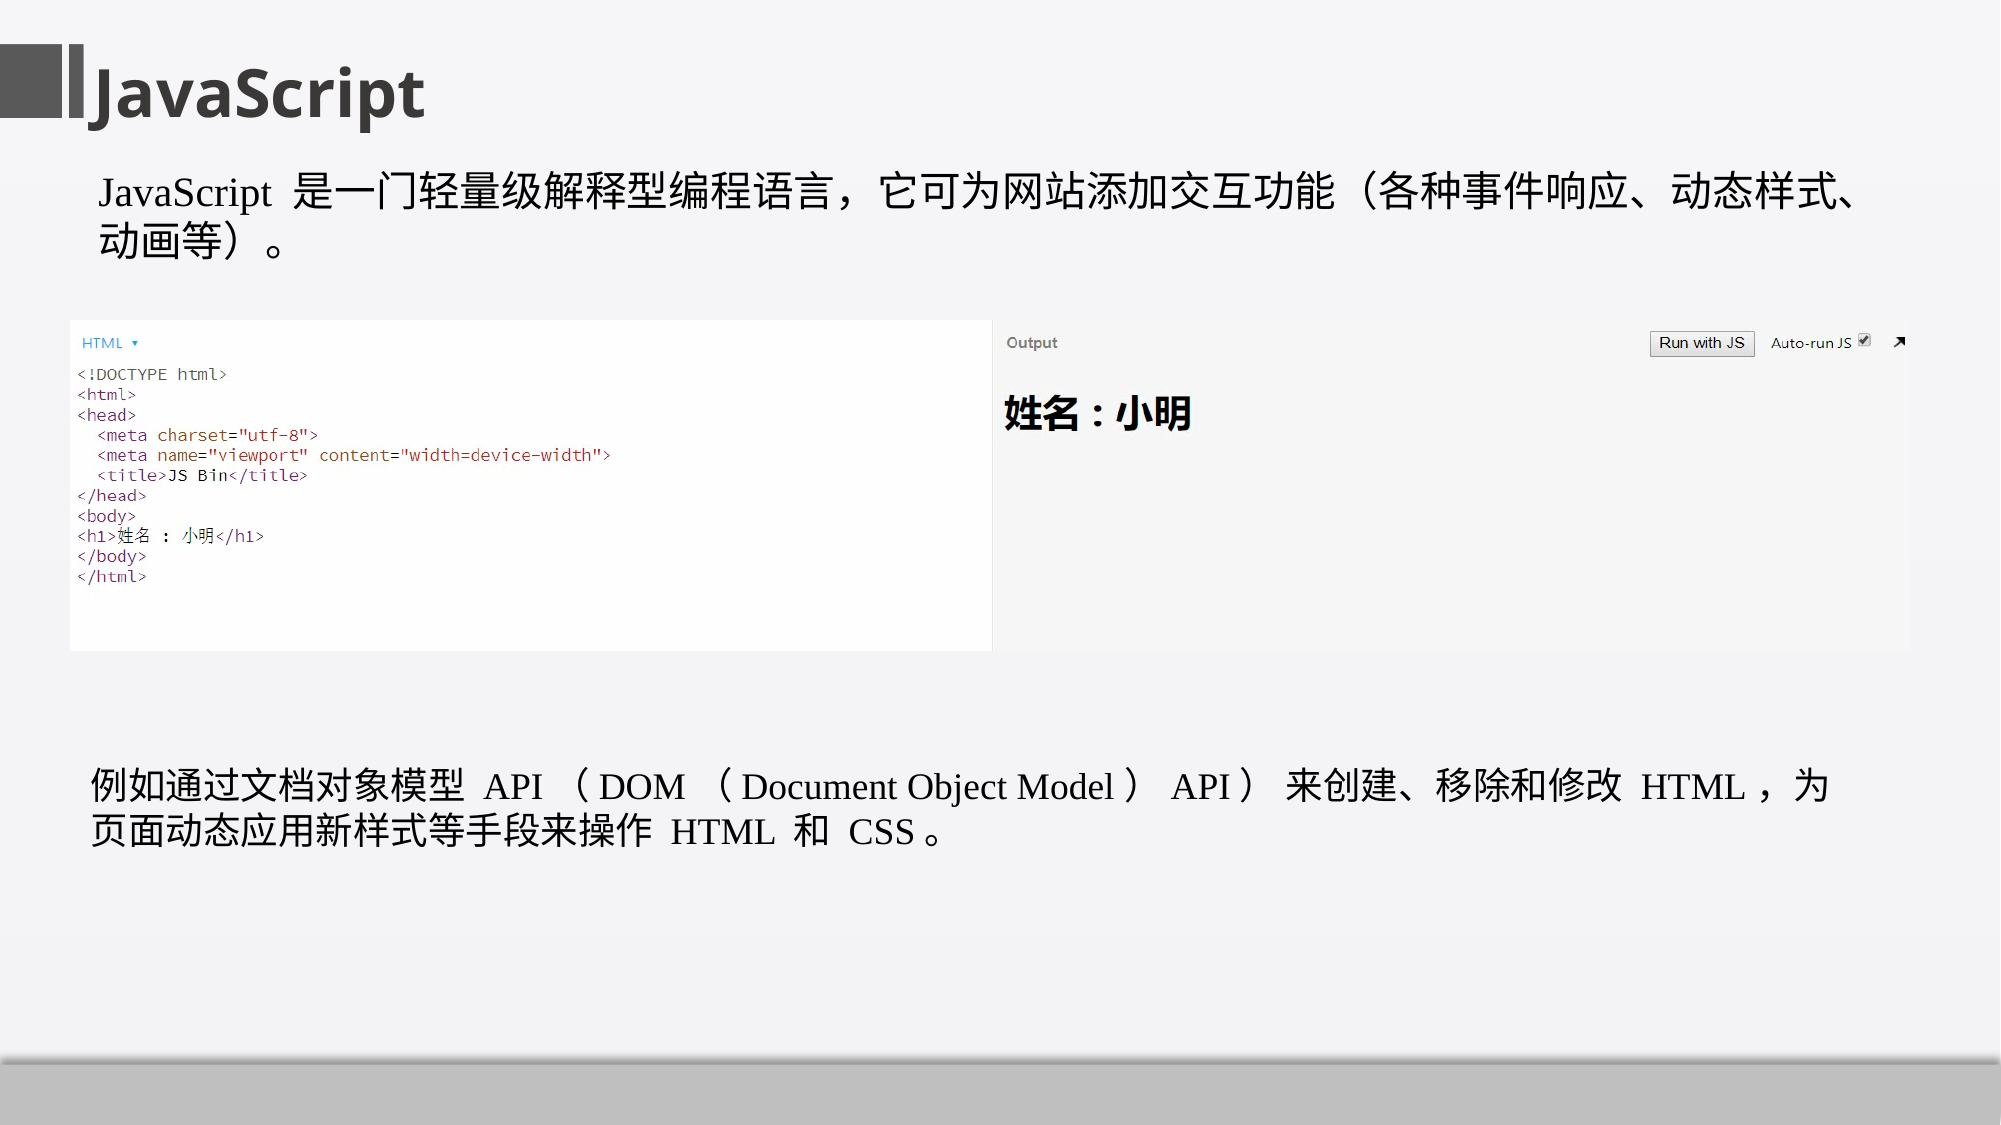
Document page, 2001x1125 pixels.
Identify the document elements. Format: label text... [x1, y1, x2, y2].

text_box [0, 44, 84, 118]
text_box JavaScript [79, 27, 750, 138]
text_box 例如通过文档对象模型 API（DOM（Document Object Model）API） 来创建、移除和修改 HTML，为页面动态应用新样式等手段来操作 HTML 和 CSS。 [75, 754, 1861, 860]
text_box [69, 319, 1911, 651]
text_box JavaScript 是一门轻量级解释型编程语言，它可为网站添加交互功能（各种事件响应、动态样式、动画等）。 [83, 157, 1853, 272]
